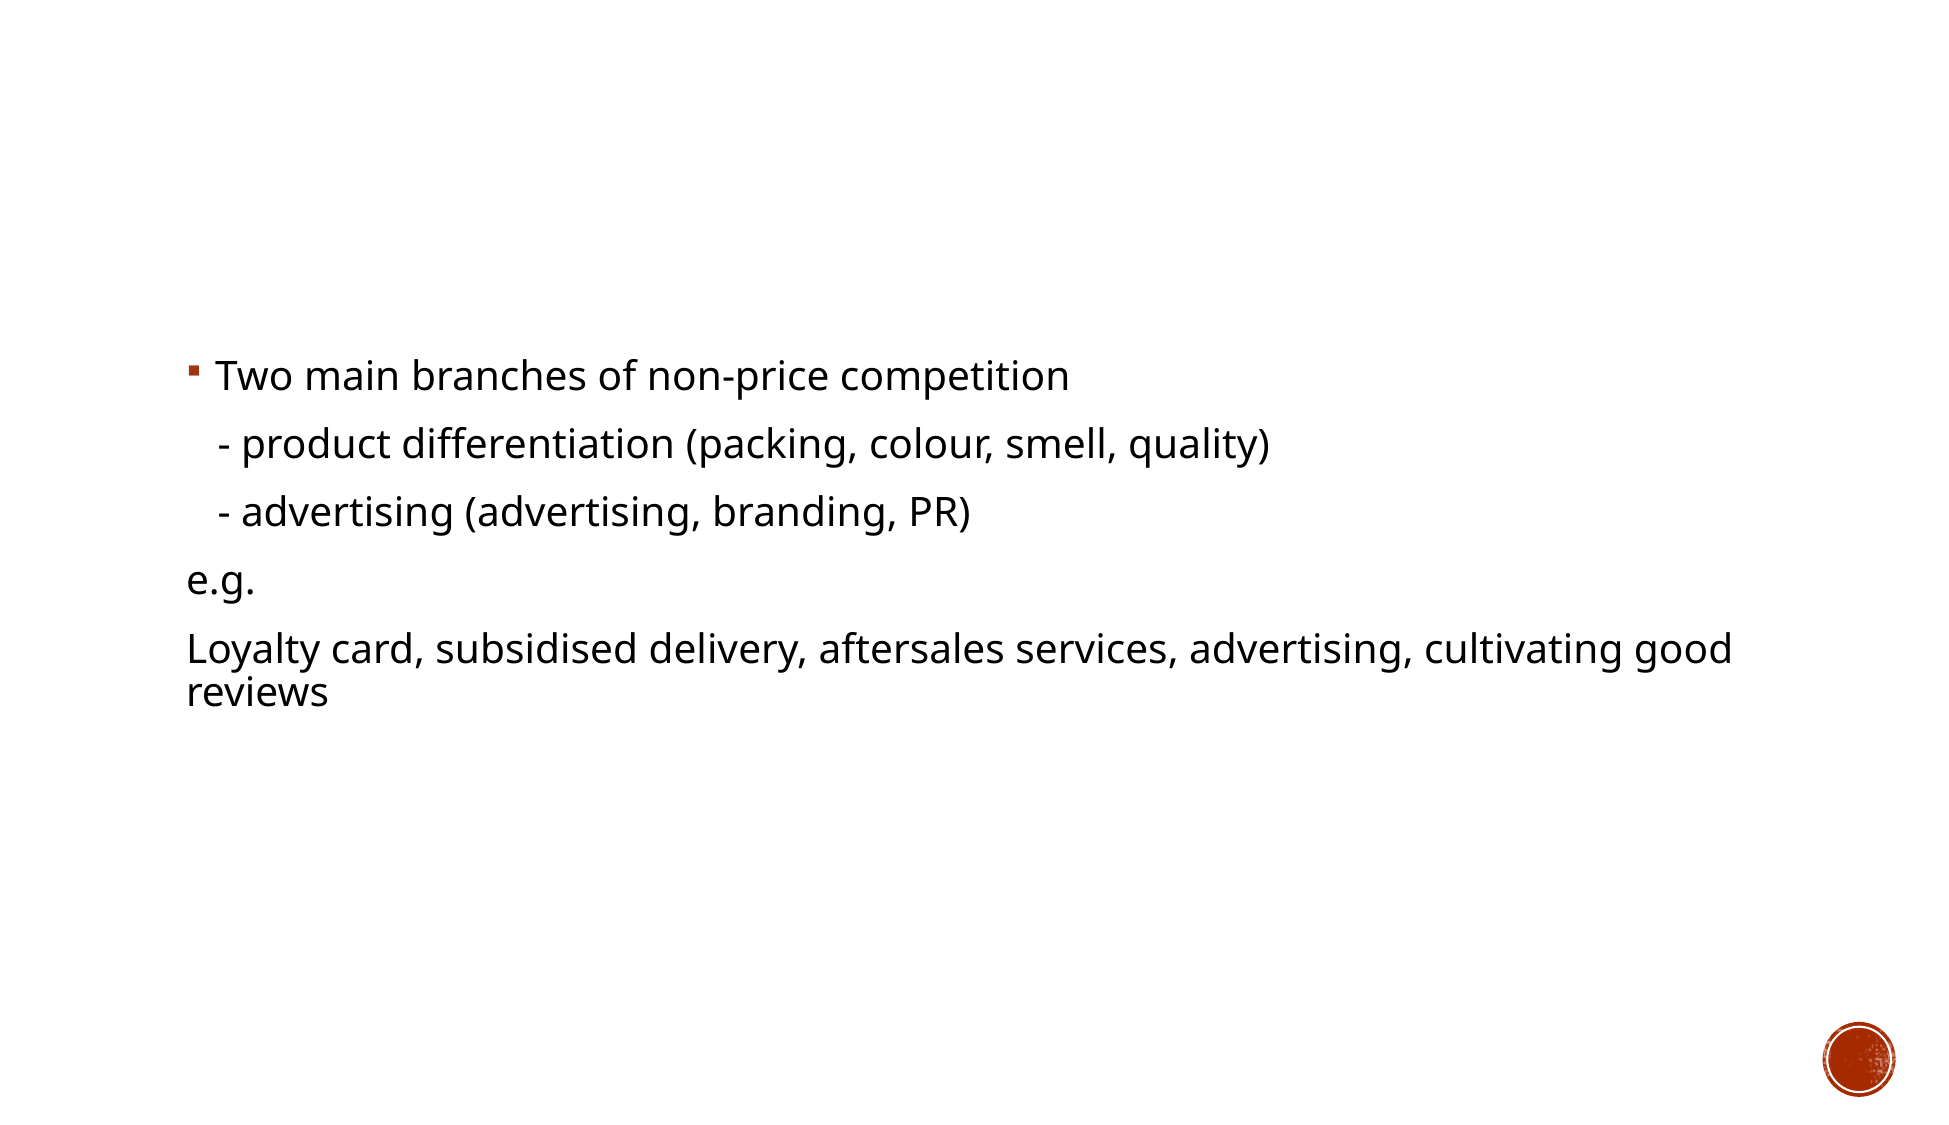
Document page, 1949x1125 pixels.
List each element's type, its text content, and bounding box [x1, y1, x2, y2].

list Two main branches of non-price competition - product differentiation (packing, colour, smell, quality) - advertising (advertising, branding, PR) e.g. Loyalty card, subsidised delivery, aftersales services, advertising, cultivating good reviews [171, 348, 1779, 1013]
